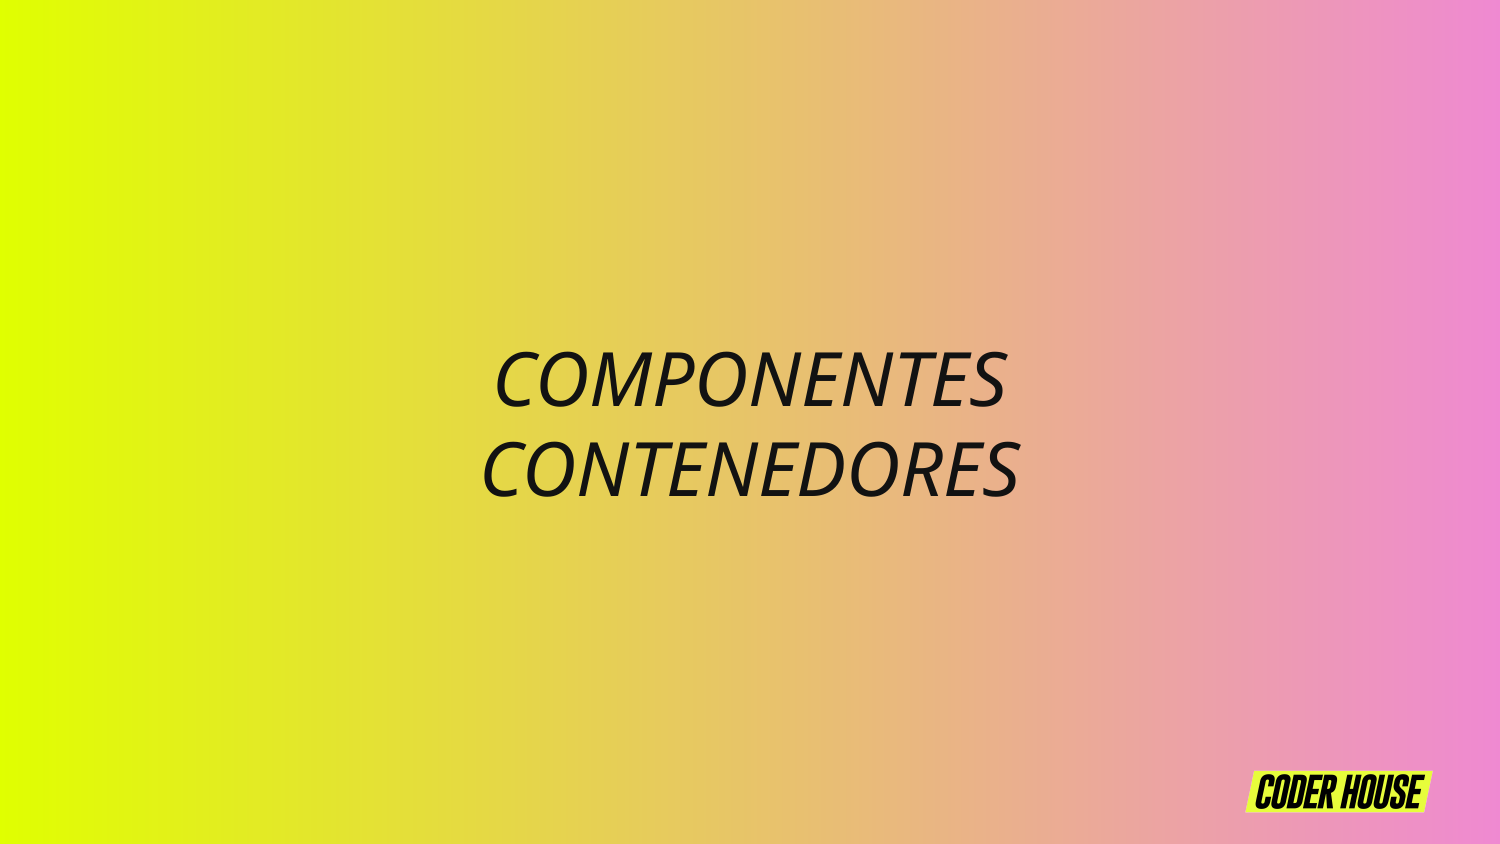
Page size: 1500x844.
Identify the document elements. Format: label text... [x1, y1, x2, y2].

text_box COMPONENTES CONTENEDORES [229, 340, 1271, 503]
picture [1241, 764, 1437, 819]
